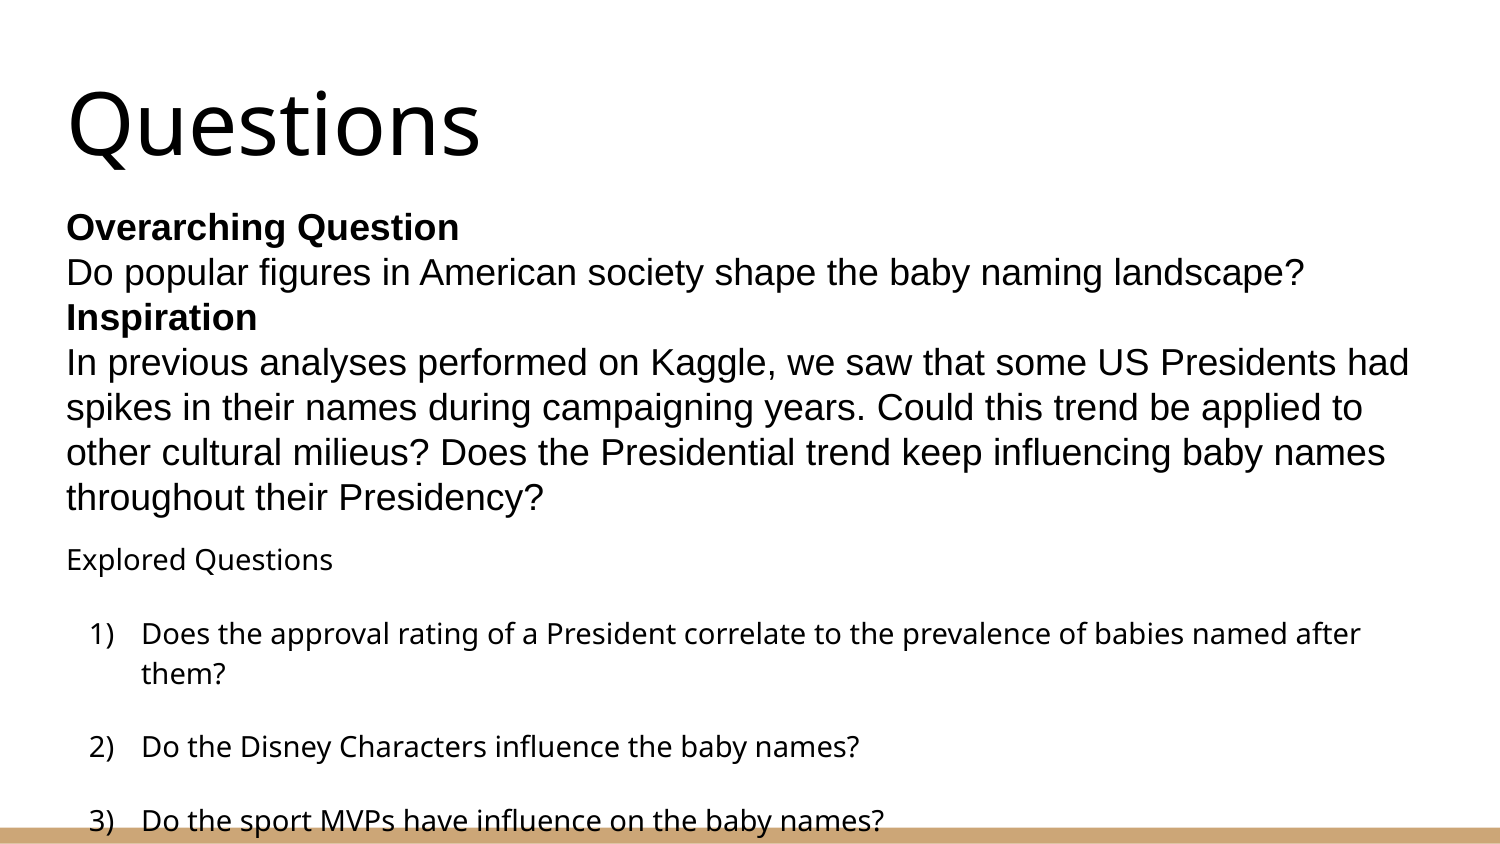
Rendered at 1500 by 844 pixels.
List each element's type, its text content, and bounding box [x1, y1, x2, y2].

title Questions [51, 51, 1449, 188]
list Explored Questions Does the approval rating of a President correlate to the prevalence of babies named after them? Do the Disney Characters influence the baby names? Do the sport MVPs have influence on the baby names? Do characters in successful movies influence baby names after the release? [51, 521, 1422, 797]
text_box Overarching Question Do popular figures in American society shape the baby naming landscape? Inspiration In previous analyses performed on Kaggle, we saw that some US Presidents had spikes in their names during campaigning years. Could this trend be applied to other cultural milieus? Does the Presidential trend keep influencing baby names throughout their Presidency? [51, 188, 1449, 499]
